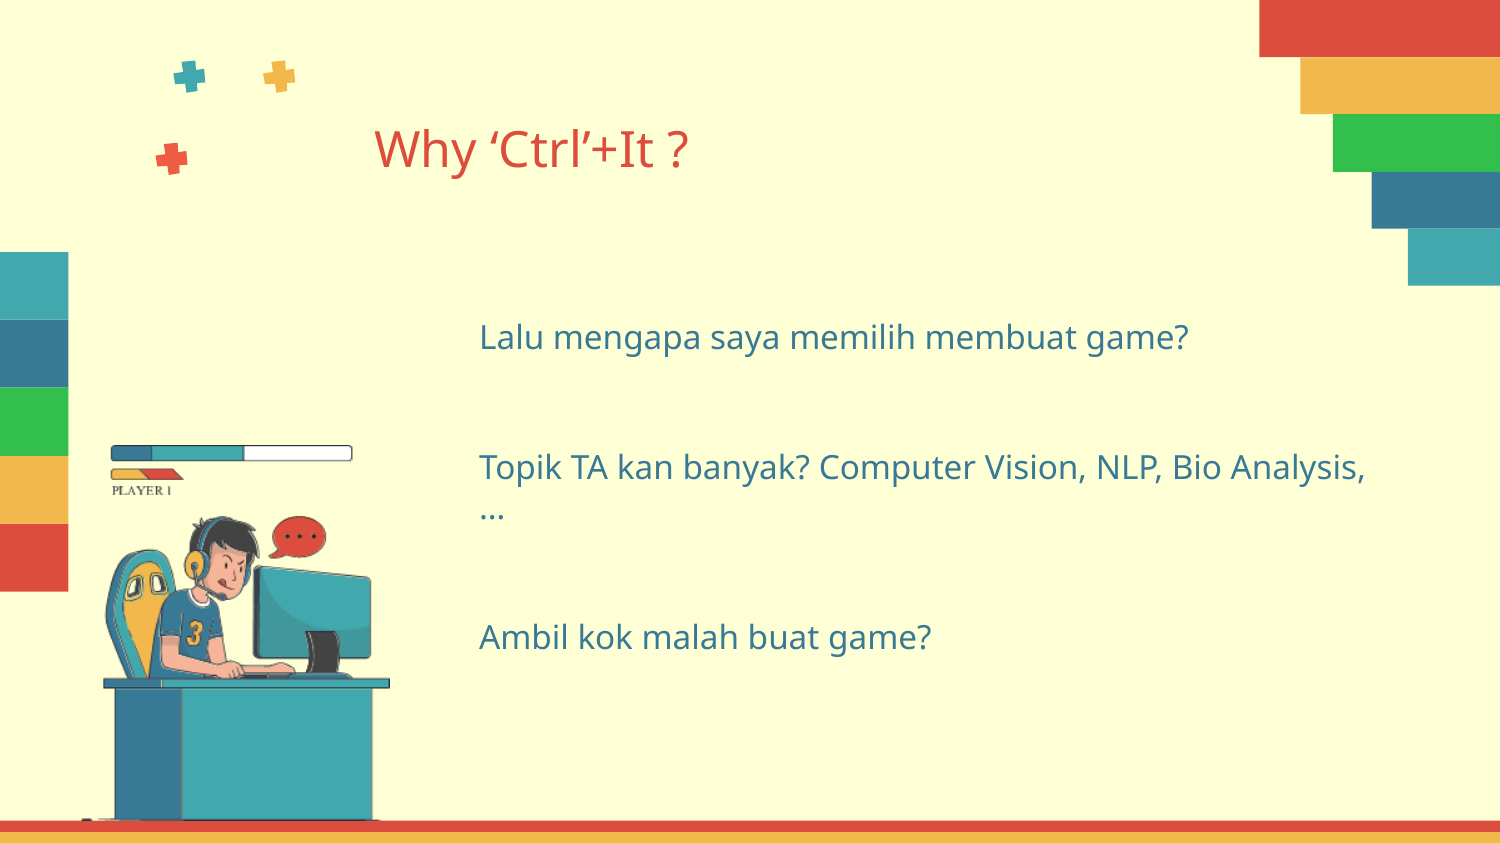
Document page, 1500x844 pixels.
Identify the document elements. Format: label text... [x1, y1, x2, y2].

title Why ‘Ctrl’+It ? [359, 101, 1148, 249]
subtitle Lalu mengapa saya memilih membuat game? Topik TA kan banyak? Computer Vision, NLP, Bio Analysis, … Ambil kok malah buat game? [464, 301, 1407, 675]
picture [81, 445, 390, 821]
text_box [155, 60, 296, 176]
